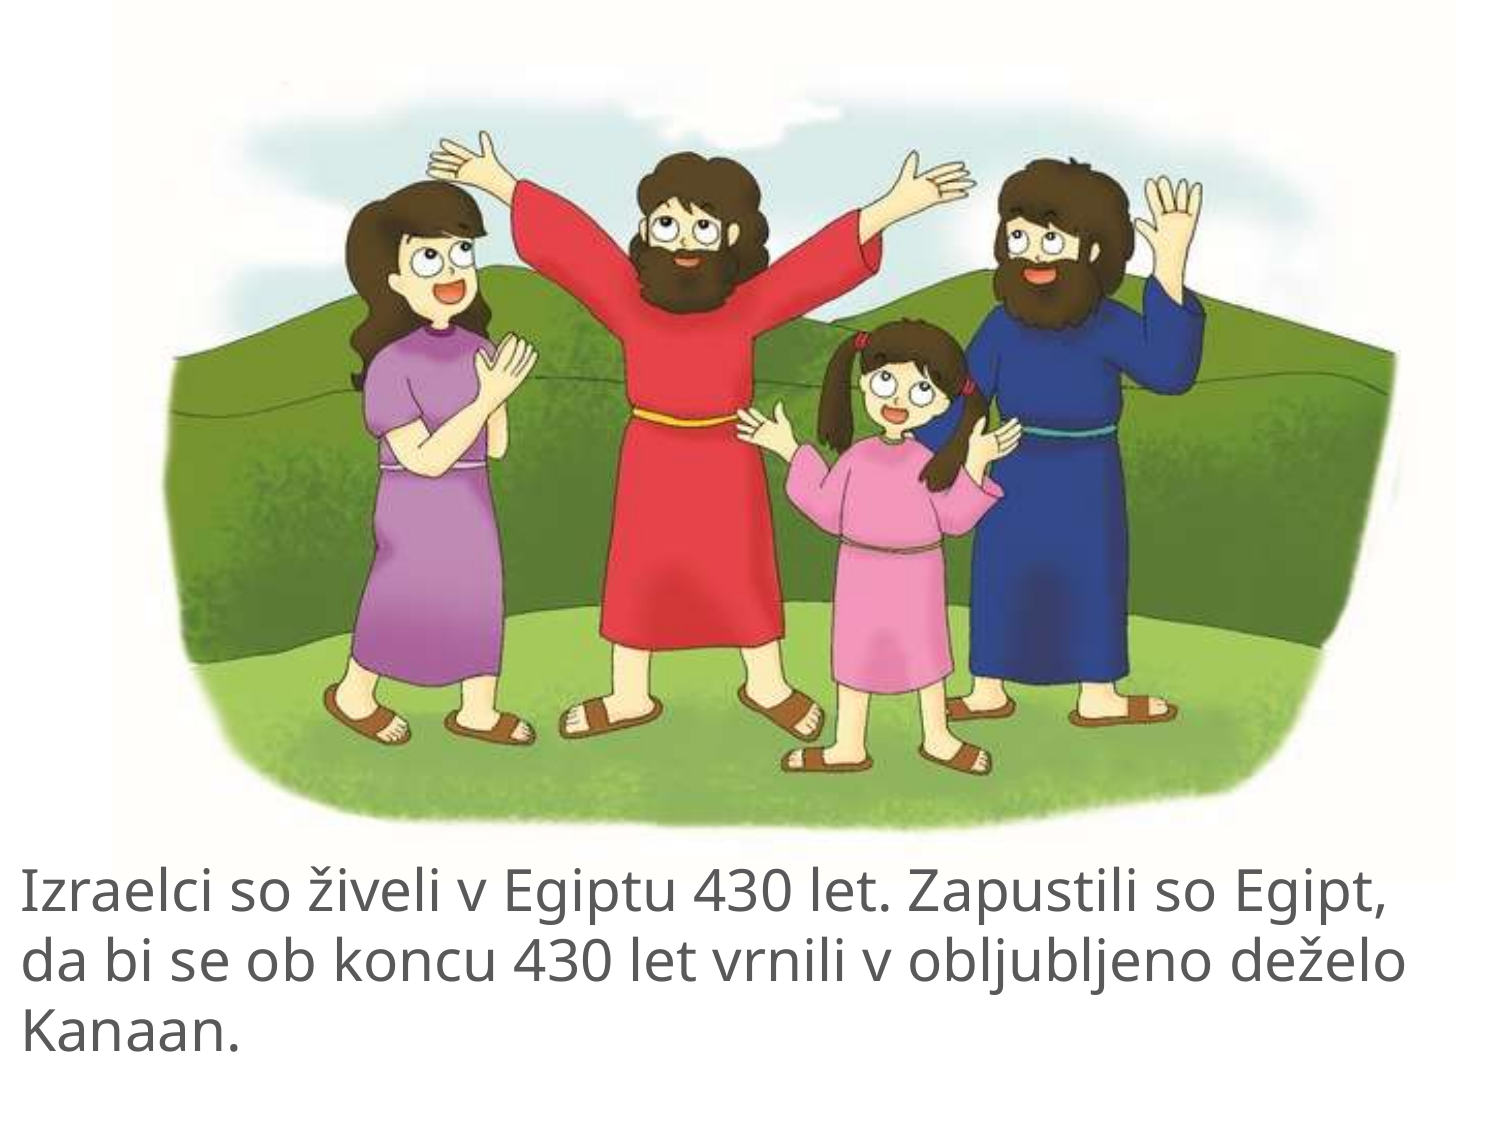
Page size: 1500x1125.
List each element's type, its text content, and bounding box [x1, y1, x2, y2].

picture [111, 0, 1455, 882]
text_box Izraelci so živeli v Egiptu 430 let. Zapustili so Egipt, da bi se ob koncu 430 let vrnili v obljubljeno deželo Kanaan. [5, 846, 1476, 1071]
